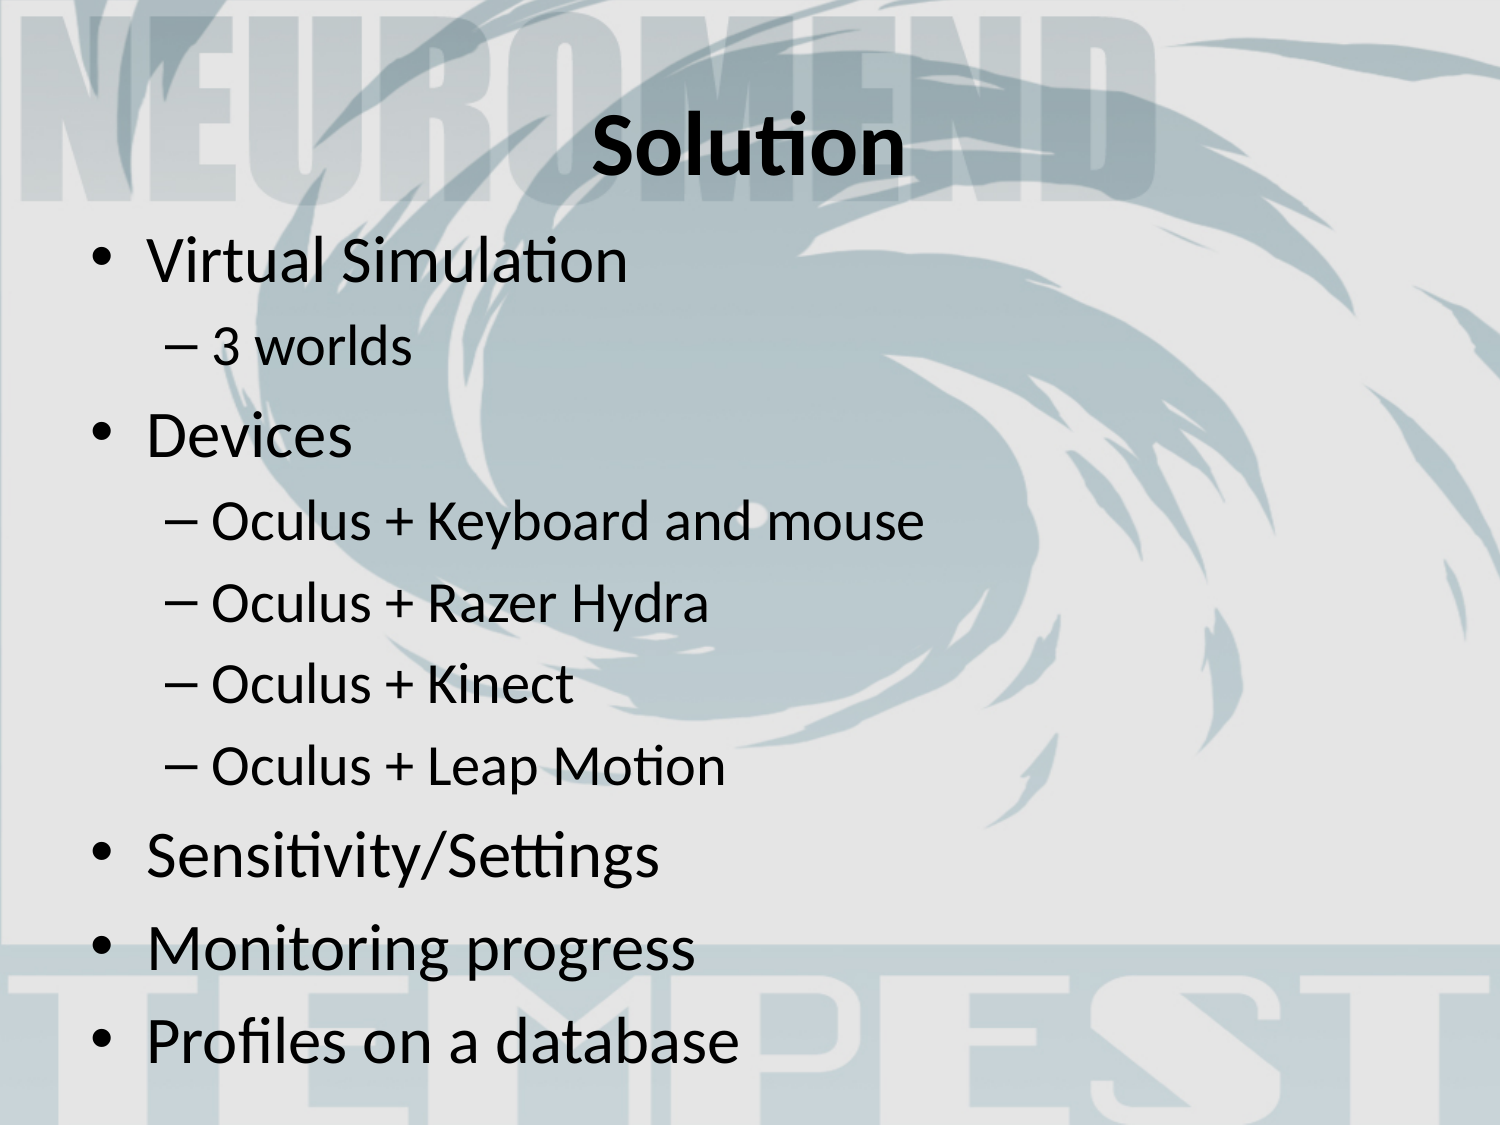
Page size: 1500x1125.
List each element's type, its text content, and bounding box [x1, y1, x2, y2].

picture [0, 0, 1500, 1125]
title Solution [75, 45, 1425, 208]
list Virtual Simulation 3 worlds Devices Oculus + Keyboard and mouse Oculus + Razer Hydra Oculus + Kinect Oculus + Leap Motion Sensitivity/Settings Monitoring progress Profiles on a database [75, 208, 1425, 1125]
